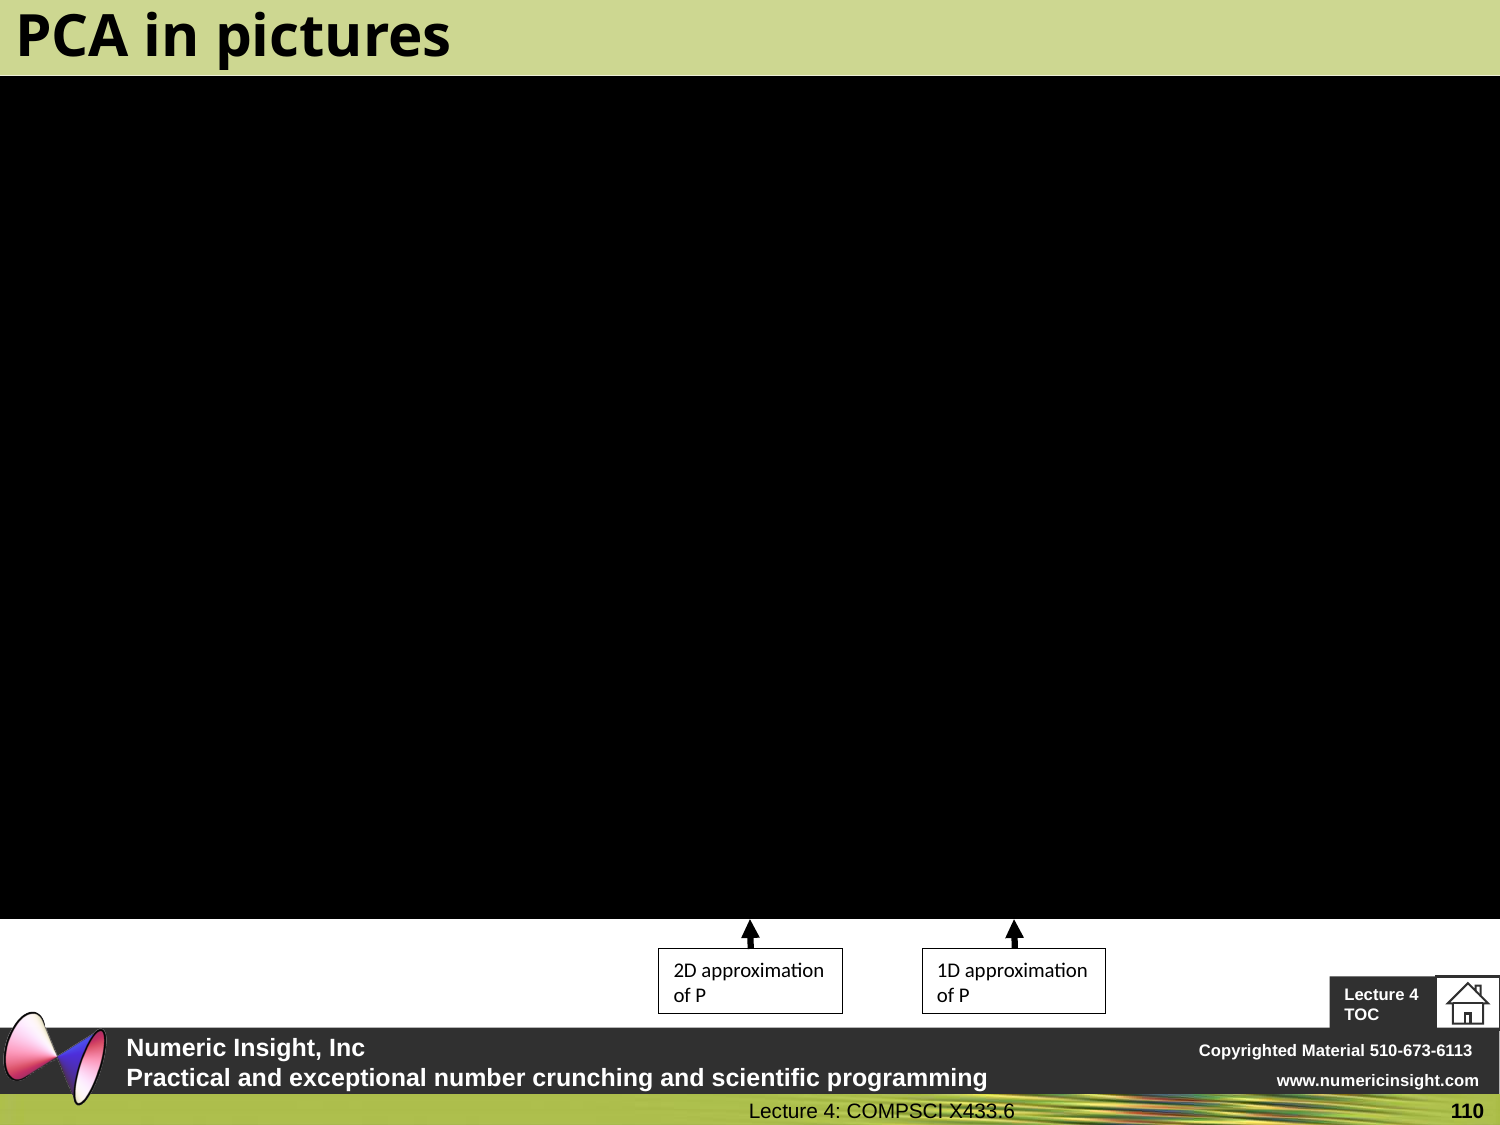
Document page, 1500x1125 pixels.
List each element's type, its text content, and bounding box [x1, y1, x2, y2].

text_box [0, 75, 1500, 920]
text_box 2D approximation of P [658, 948, 843, 1014]
title PCA in pictures [0, 0, 1500, 75]
picture [0, 1007, 1500, 1125]
text_box 1D approximation of P [922, 948, 1106, 1014]
